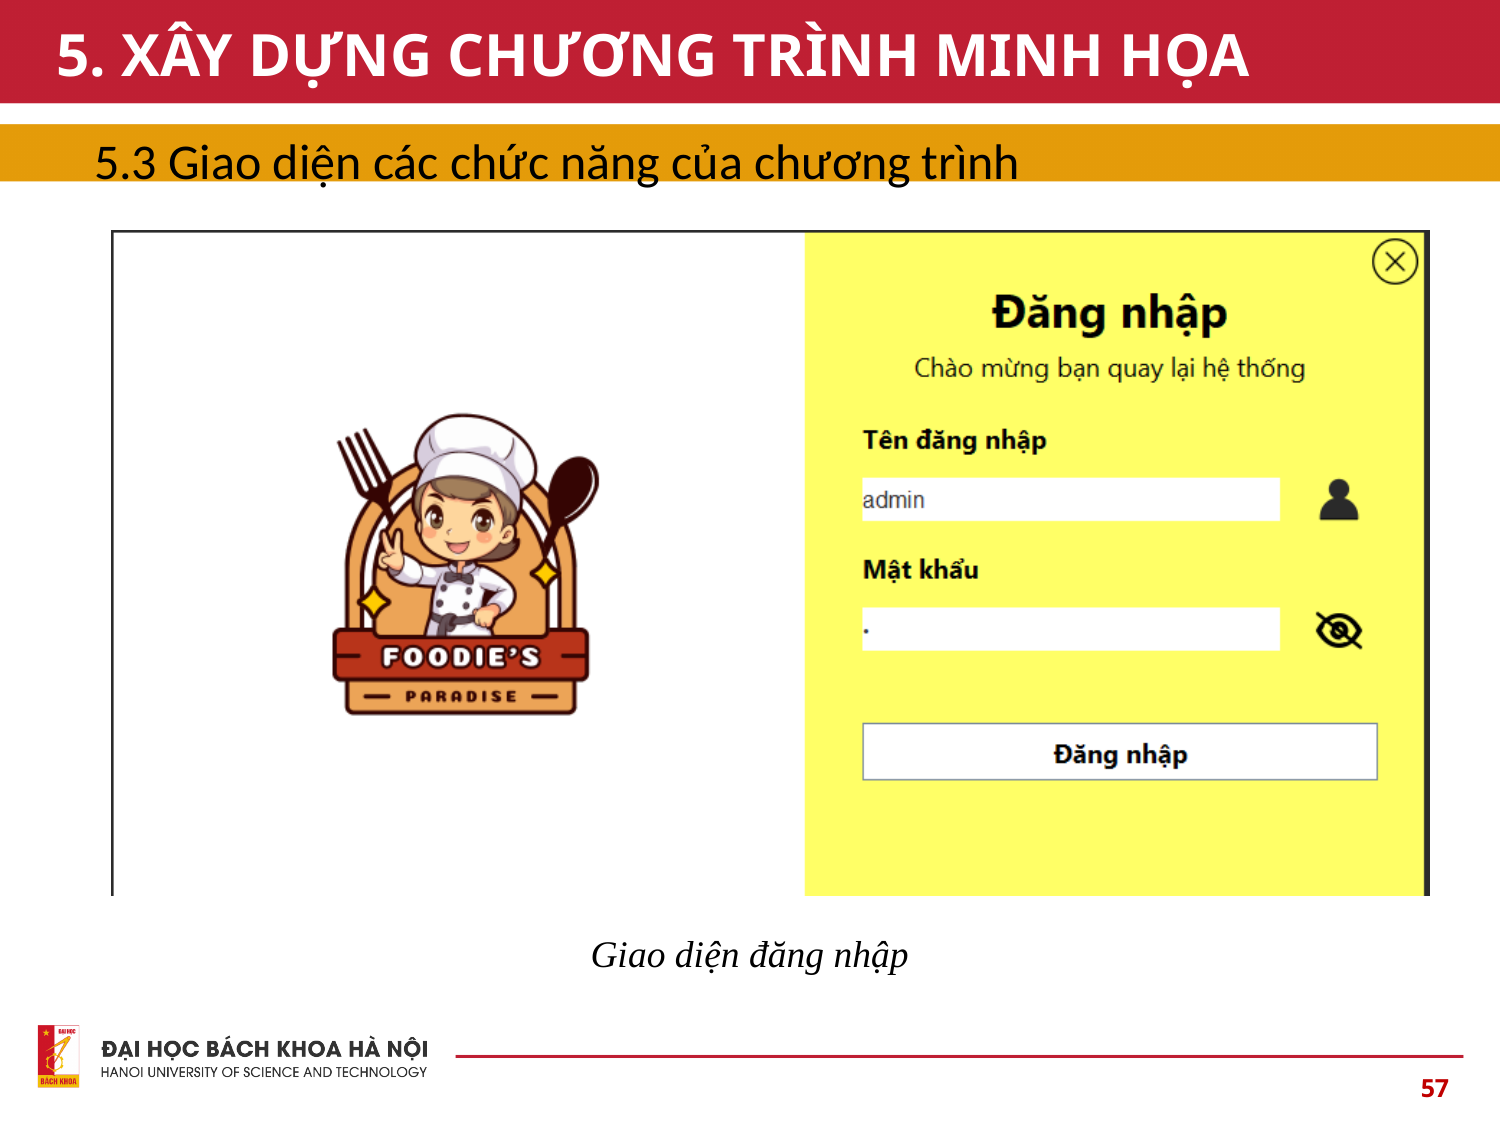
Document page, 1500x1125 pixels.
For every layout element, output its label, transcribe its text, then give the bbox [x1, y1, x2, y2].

title 5. XÂY DỰNG CHƯƠNG TRÌNH MINH HỌA [41, 18, 1459, 90]
text_box Giao diện đăng nhập [575, 922, 924, 983]
text_box 5.3 Giao diện các chức năng của chương trình [79, 122, 1036, 198]
slide_number 57 [1126, 1065, 1464, 1125]
picture [0, 0, 1500, 1125]
